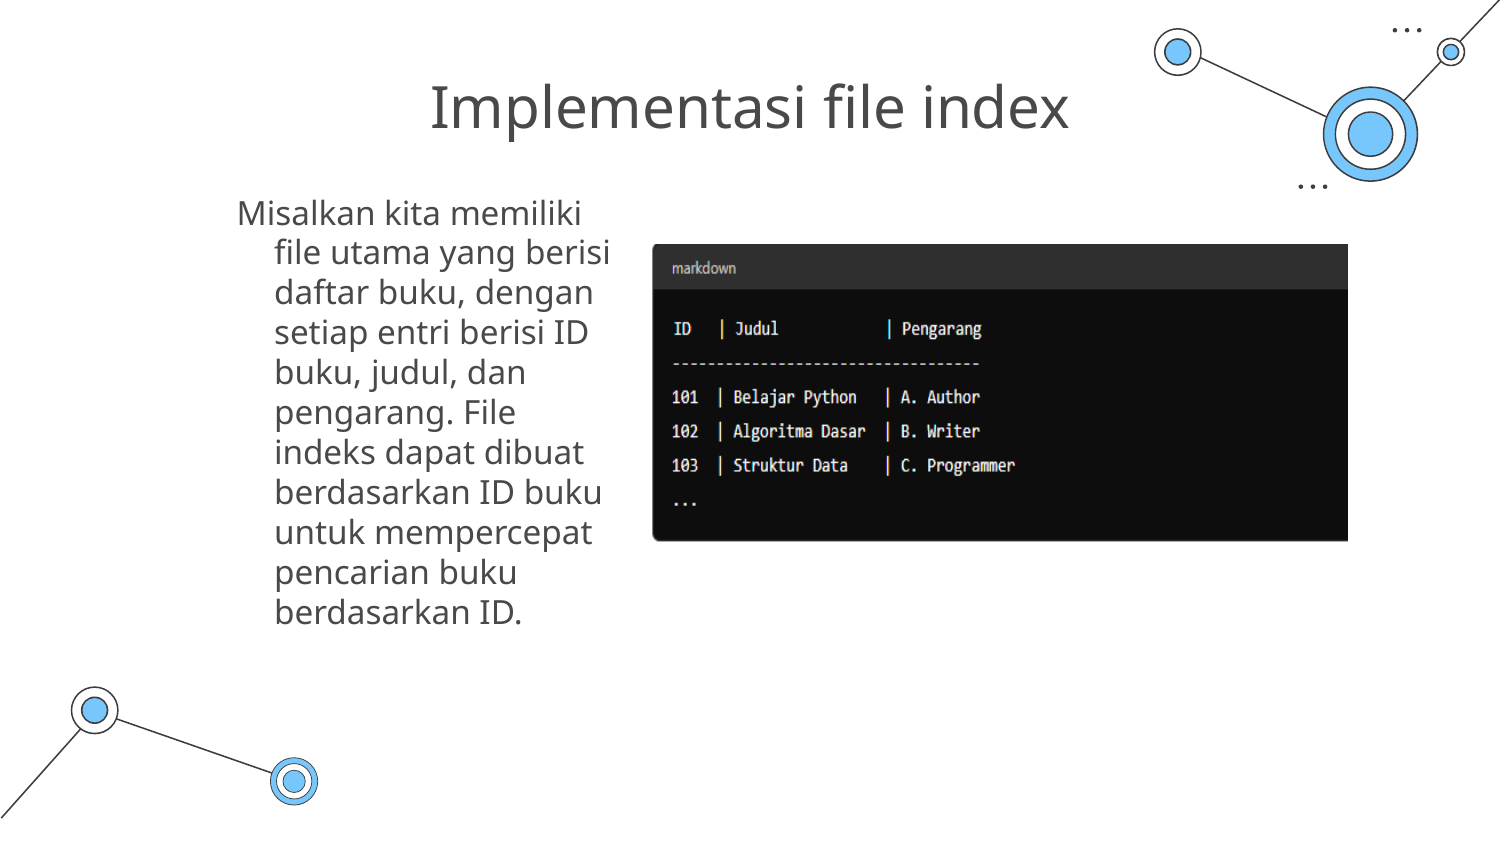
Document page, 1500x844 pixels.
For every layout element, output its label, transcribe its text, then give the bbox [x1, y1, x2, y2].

list Misalkan kita memiliki file utama yang berisi daftar buku, dengan setiap entri berisi ID buku, judul, dan pengarang. File indeks dapat dibuat berdasarkan ID buku untuk mempercepat pencarian buku berdasarkan ID. [184, 319, 636, 543]
picture [641, 244, 1348, 544]
title Implementasi file index [344, 56, 1157, 153]
